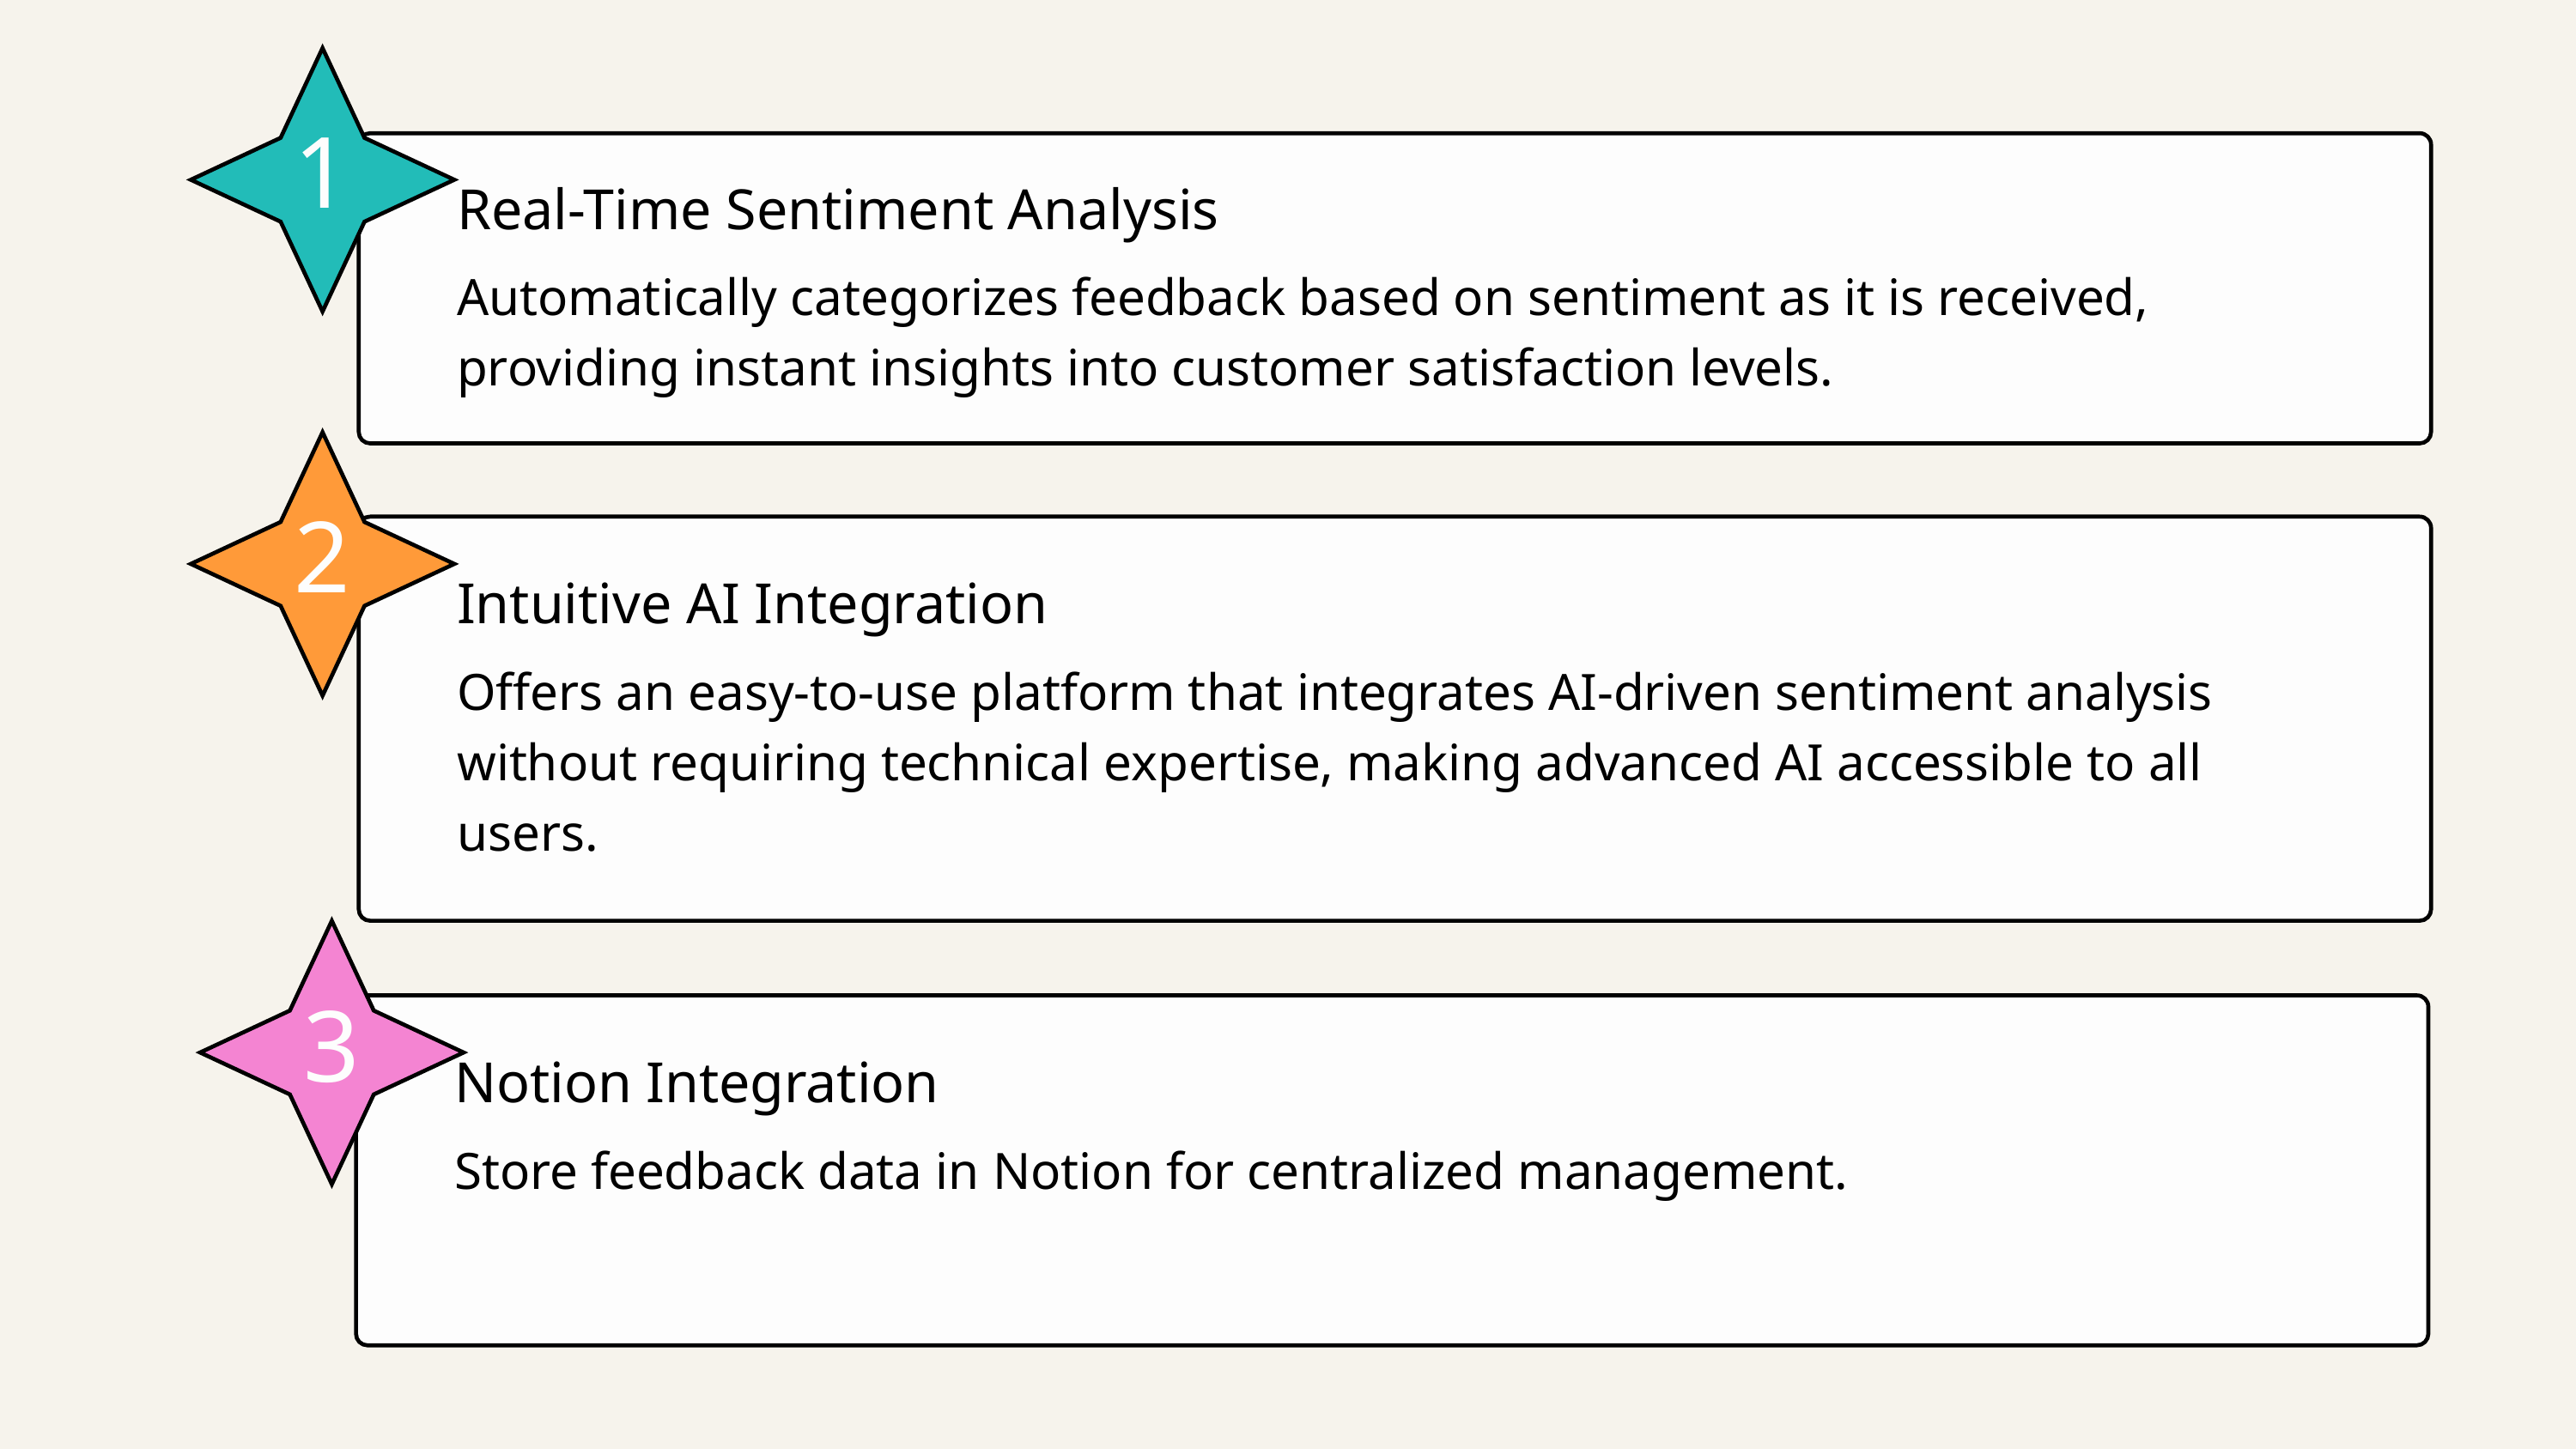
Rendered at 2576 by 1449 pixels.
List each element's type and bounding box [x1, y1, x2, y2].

text_box [199, 920, 465, 1185]
text_box [190, 432, 455, 696]
text_box [358, 132, 2432, 444]
text_box [355, 995, 2429, 1346]
text_box [190, 47, 455, 312]
text_box [358, 516, 2432, 921]
